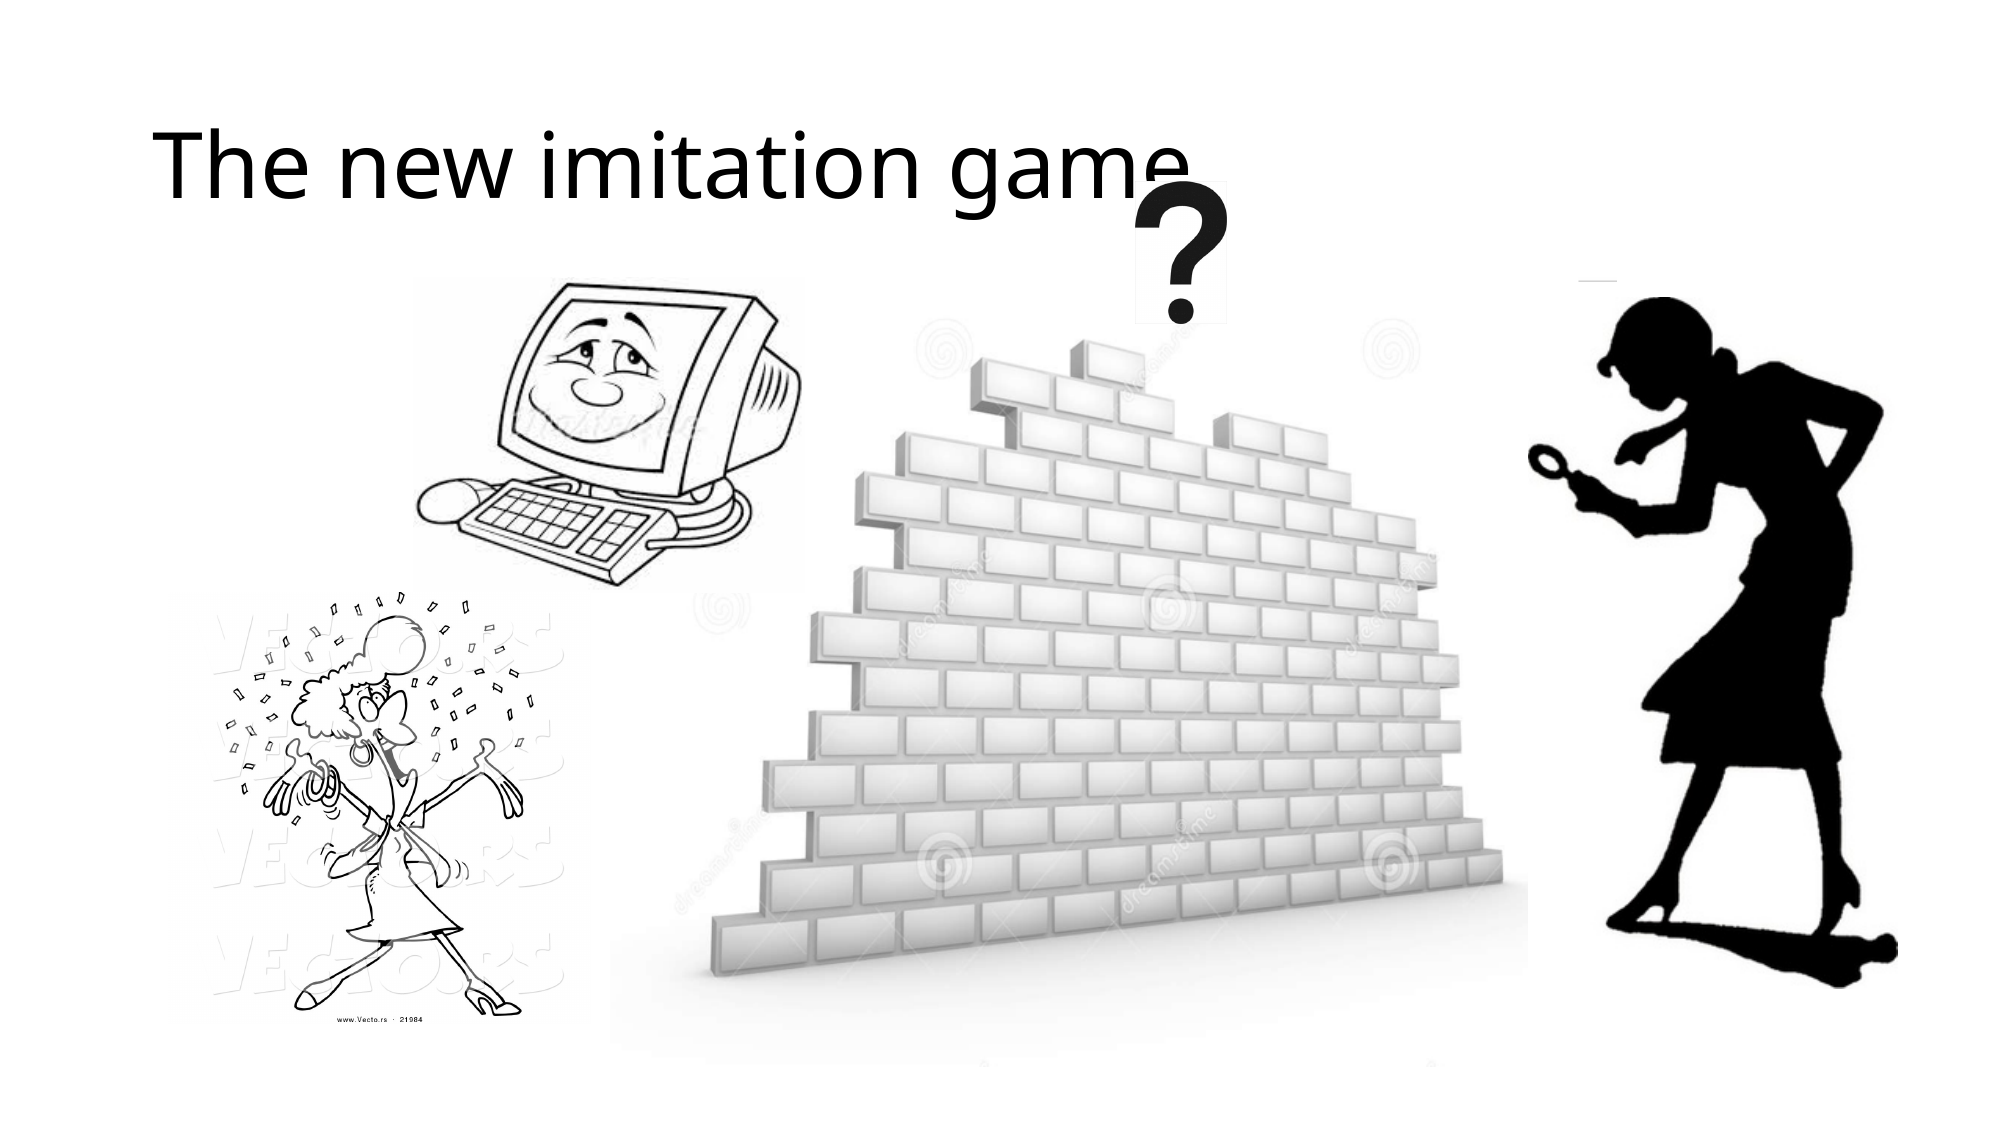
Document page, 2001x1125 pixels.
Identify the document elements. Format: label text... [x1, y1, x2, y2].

picture [168, 181, 1898, 1067]
title The new imitation game [137, 59, 1863, 278]
